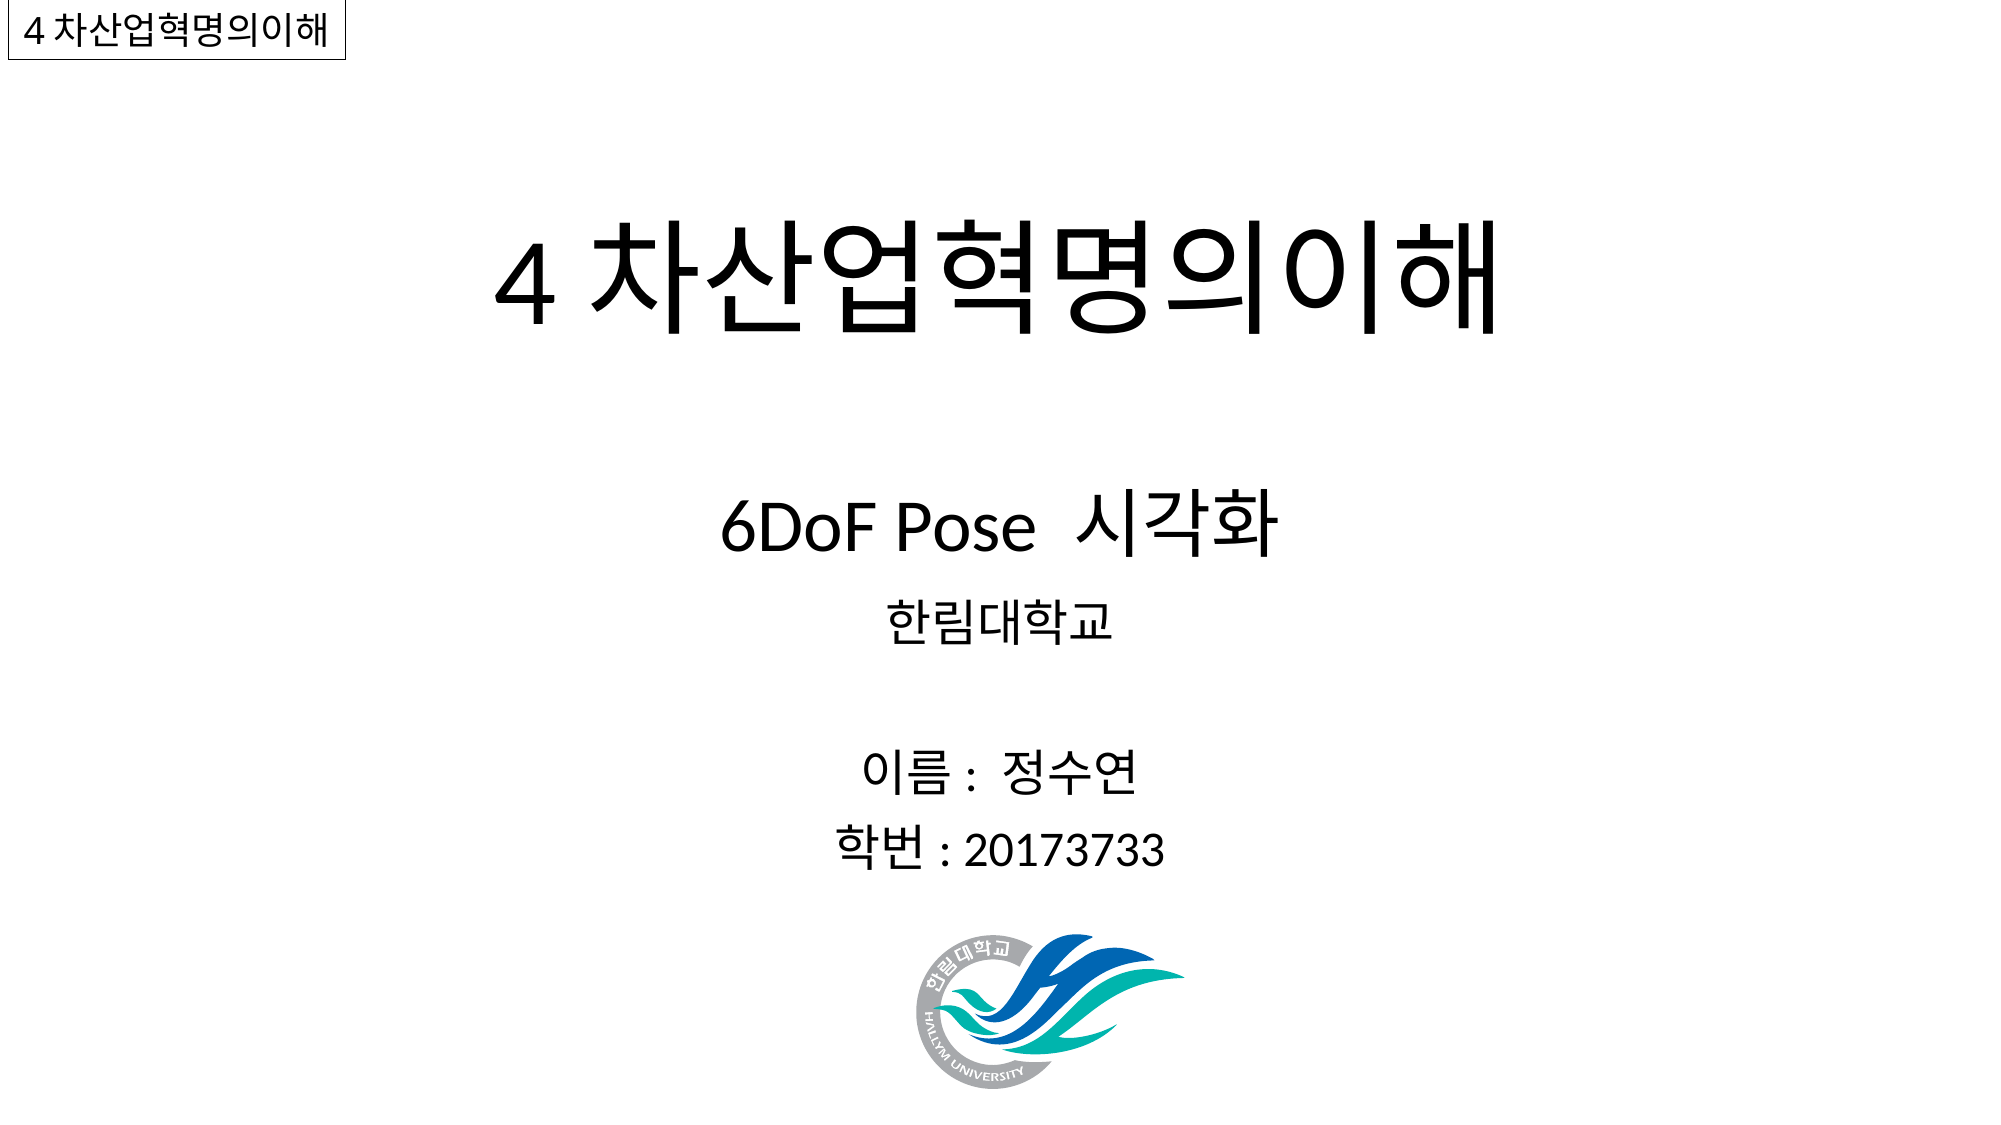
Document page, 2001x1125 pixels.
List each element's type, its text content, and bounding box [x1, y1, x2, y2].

title 4차산업혁명의이해 6DoF Pose 시각화 [249, 184, 1750, 576]
text_box 4차산업혁명의이해 [8, 0, 346, 60]
subtitle 한림대학교 이름: 정수연 학번: 20173733 [249, 590, 1750, 935]
picture [916, 934, 1185, 1090]
